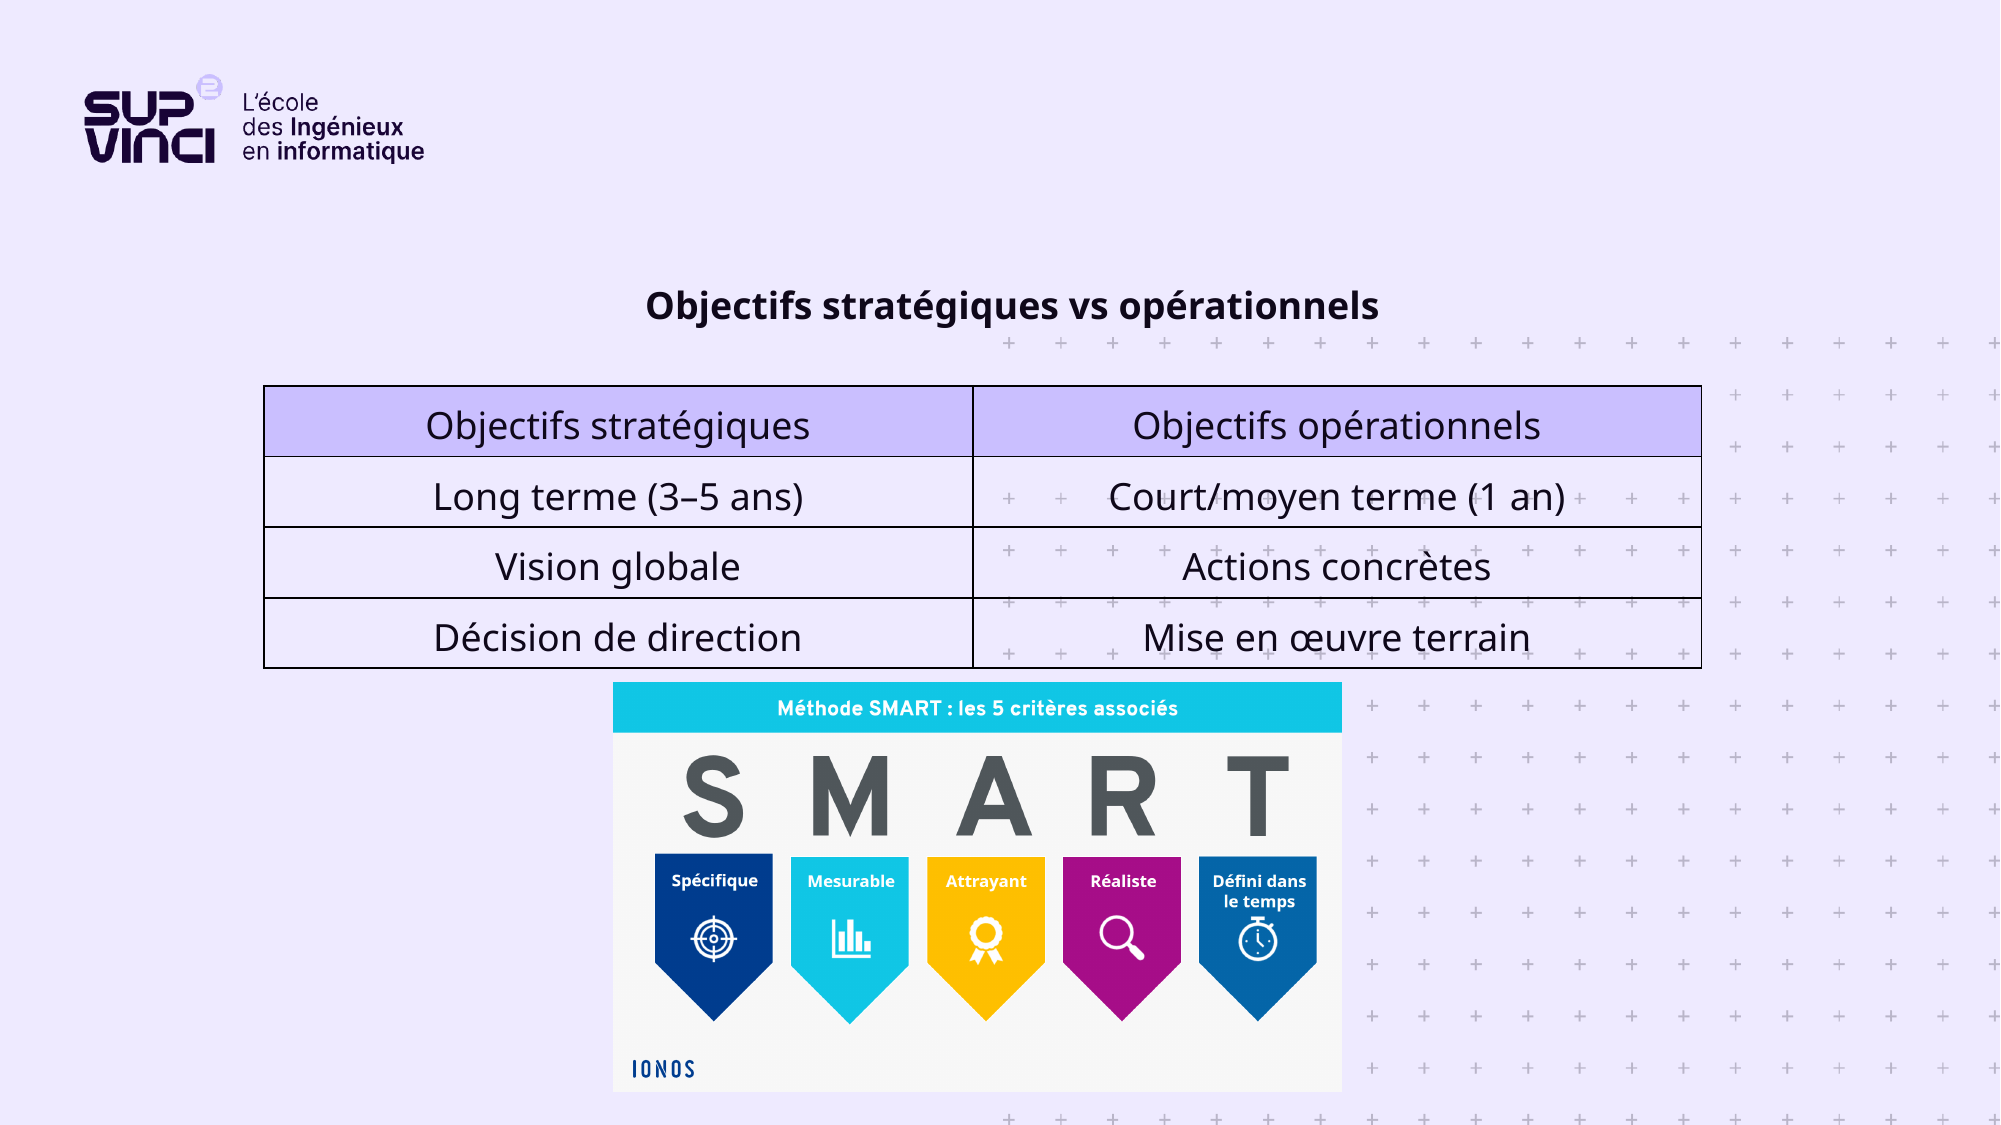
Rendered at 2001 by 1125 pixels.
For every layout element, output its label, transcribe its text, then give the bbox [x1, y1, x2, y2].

table_header Objectifs opérationnels [974, 387, 1701, 456]
text_box Objectifs stratégiques vs opérationnels [97, 274, 1929, 470]
table_cell Long terme (3–5 ans) [265, 457, 972, 526]
picture [84, 74, 424, 164]
table_cell Actions concrètes [974, 528, 1701, 597]
table_cell Décision de direction [265, 599, 972, 667]
table_cell Mise en œuvre terrain [974, 599, 1701, 667]
table_cell Vision globale [265, 528, 972, 597]
table_header Objectifs stratégiques [265, 387, 972, 456]
table_cell Court/moyen terme (1 an) [974, 457, 1701, 526]
picture [612, 337, 2000, 1125]
